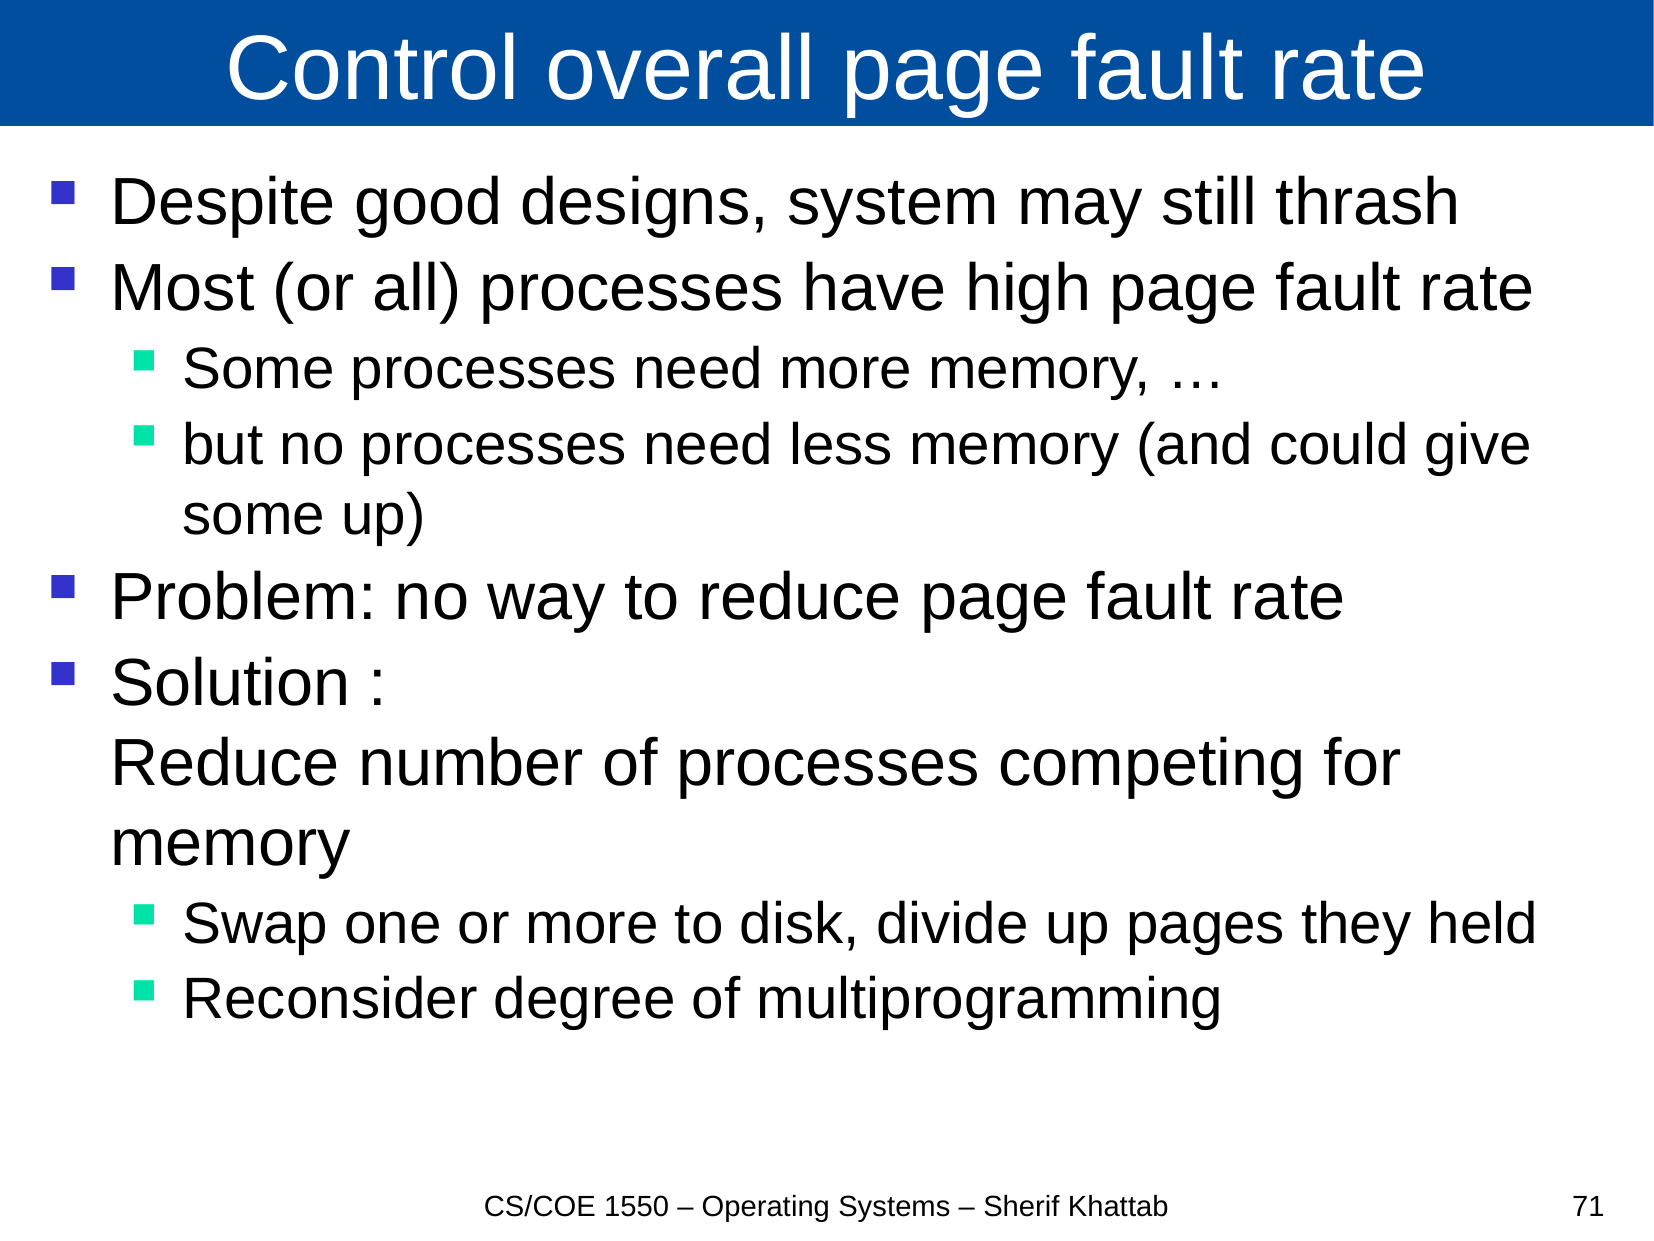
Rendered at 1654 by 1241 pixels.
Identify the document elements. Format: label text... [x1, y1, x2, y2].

list Despite good designs, system may still thrash Most (or all) processes have high page fault rate Some processes need more memory, … but no processes need less memory (and could give some up) Problem: no way to reduce page fault rate Solution : Reduce number of processes competing for memory Swap one or more to disk, divide up pages they held Reconsider degree of multiprogramming [33, 150, 1620, 1158]
footer CS/COE 1550 – Operating Systems – Sherif Khattab [337, 1185, 1316, 1230]
title Control overall page fault rate [0, 0, 1654, 126]
slide_number 71 [1550, 1185, 1620, 1230]
